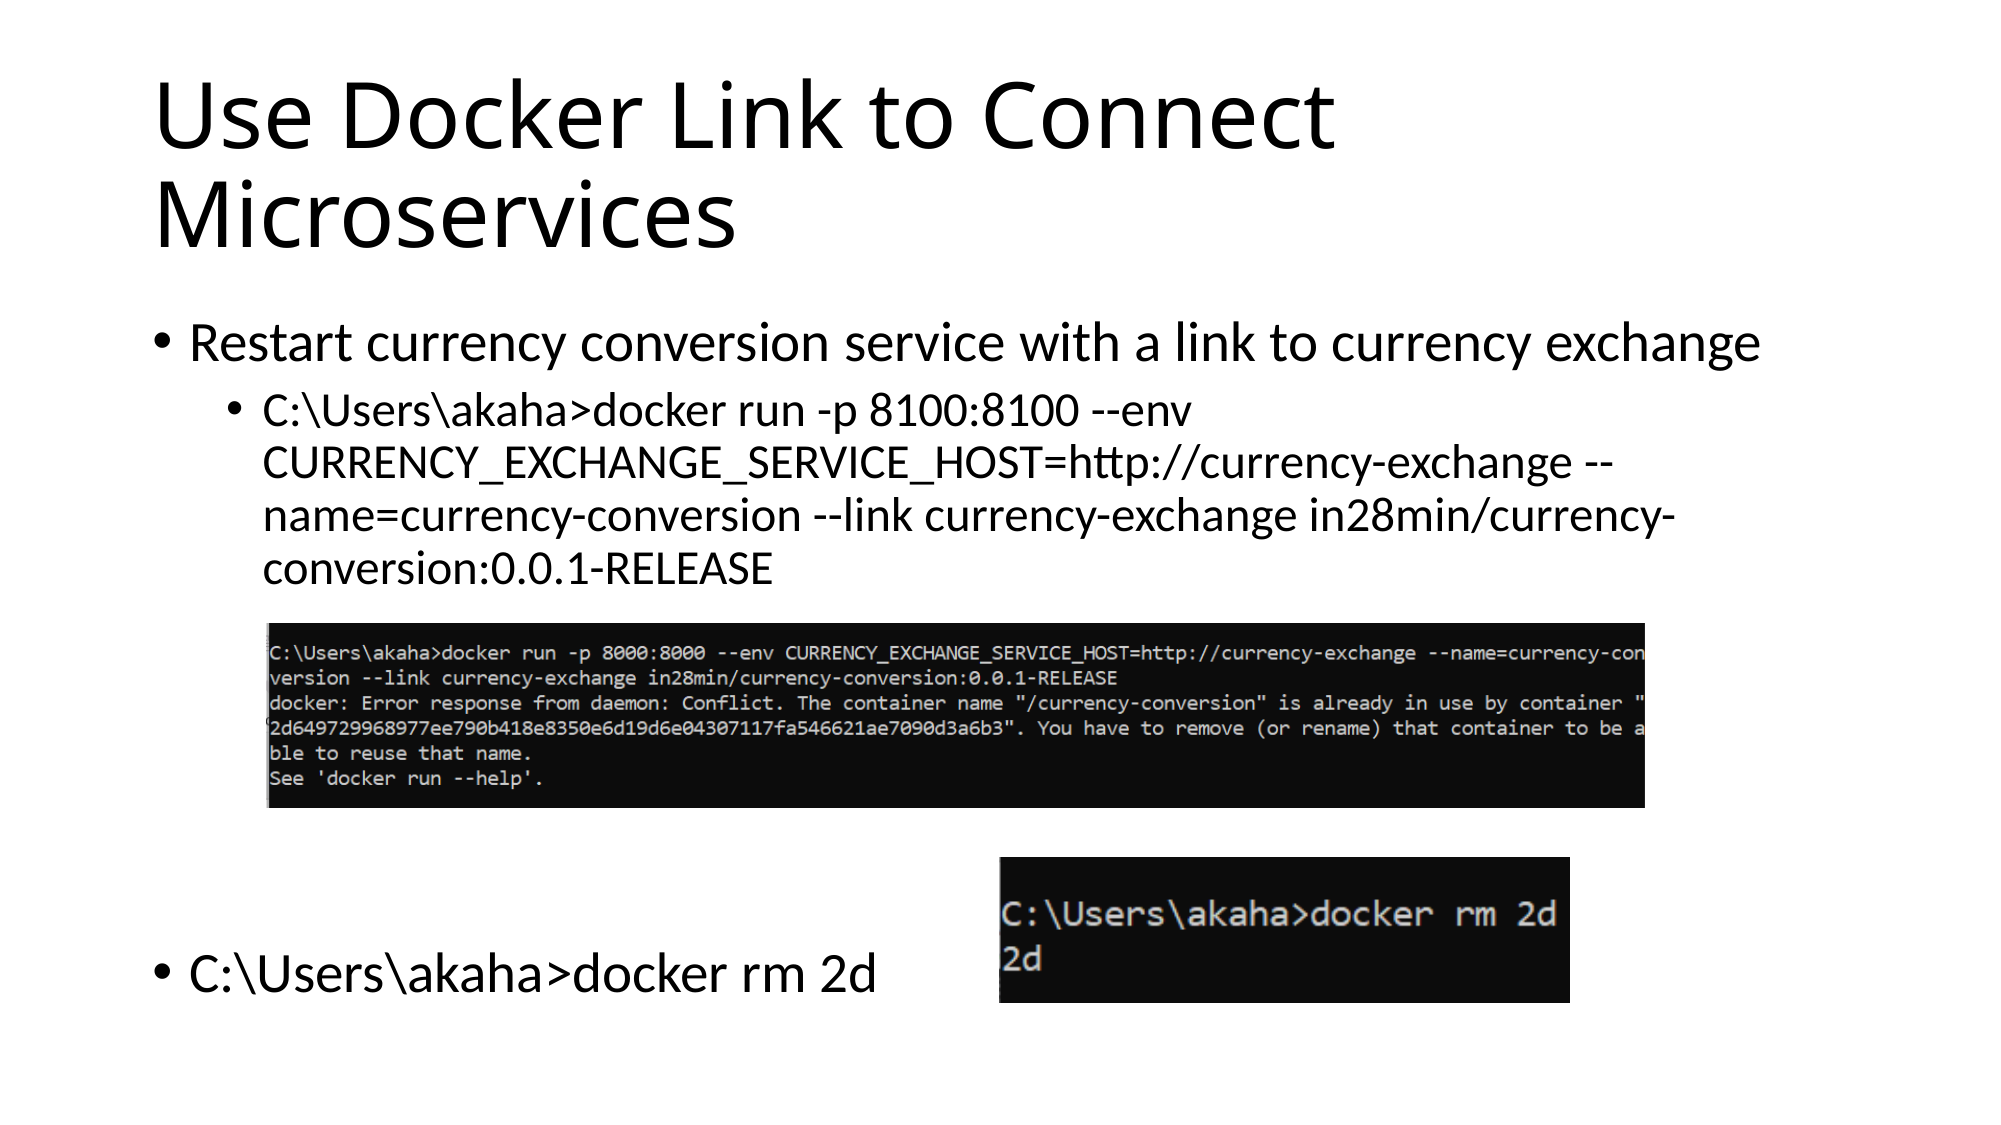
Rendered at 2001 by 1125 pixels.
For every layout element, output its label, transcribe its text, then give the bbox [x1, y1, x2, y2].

list Restart currency conversion service with a link to currency exchange C:\Users\akaha>docker run -p 8100:8100 --env CURRENCY_EXCHANGE_SERVICE_HOST=http://currency-exchange --name=currency-conversion --link currency-exchange in28min/currency-conversion:0.0.1-RELEASE C:\Users\akaha>docker rm 2d [137, 304, 1863, 1019]
picture [999, 857, 1570, 1003]
picture [266, 623, 1646, 808]
title Use Docker Link to Connect Microservices [137, 59, 1863, 278]
